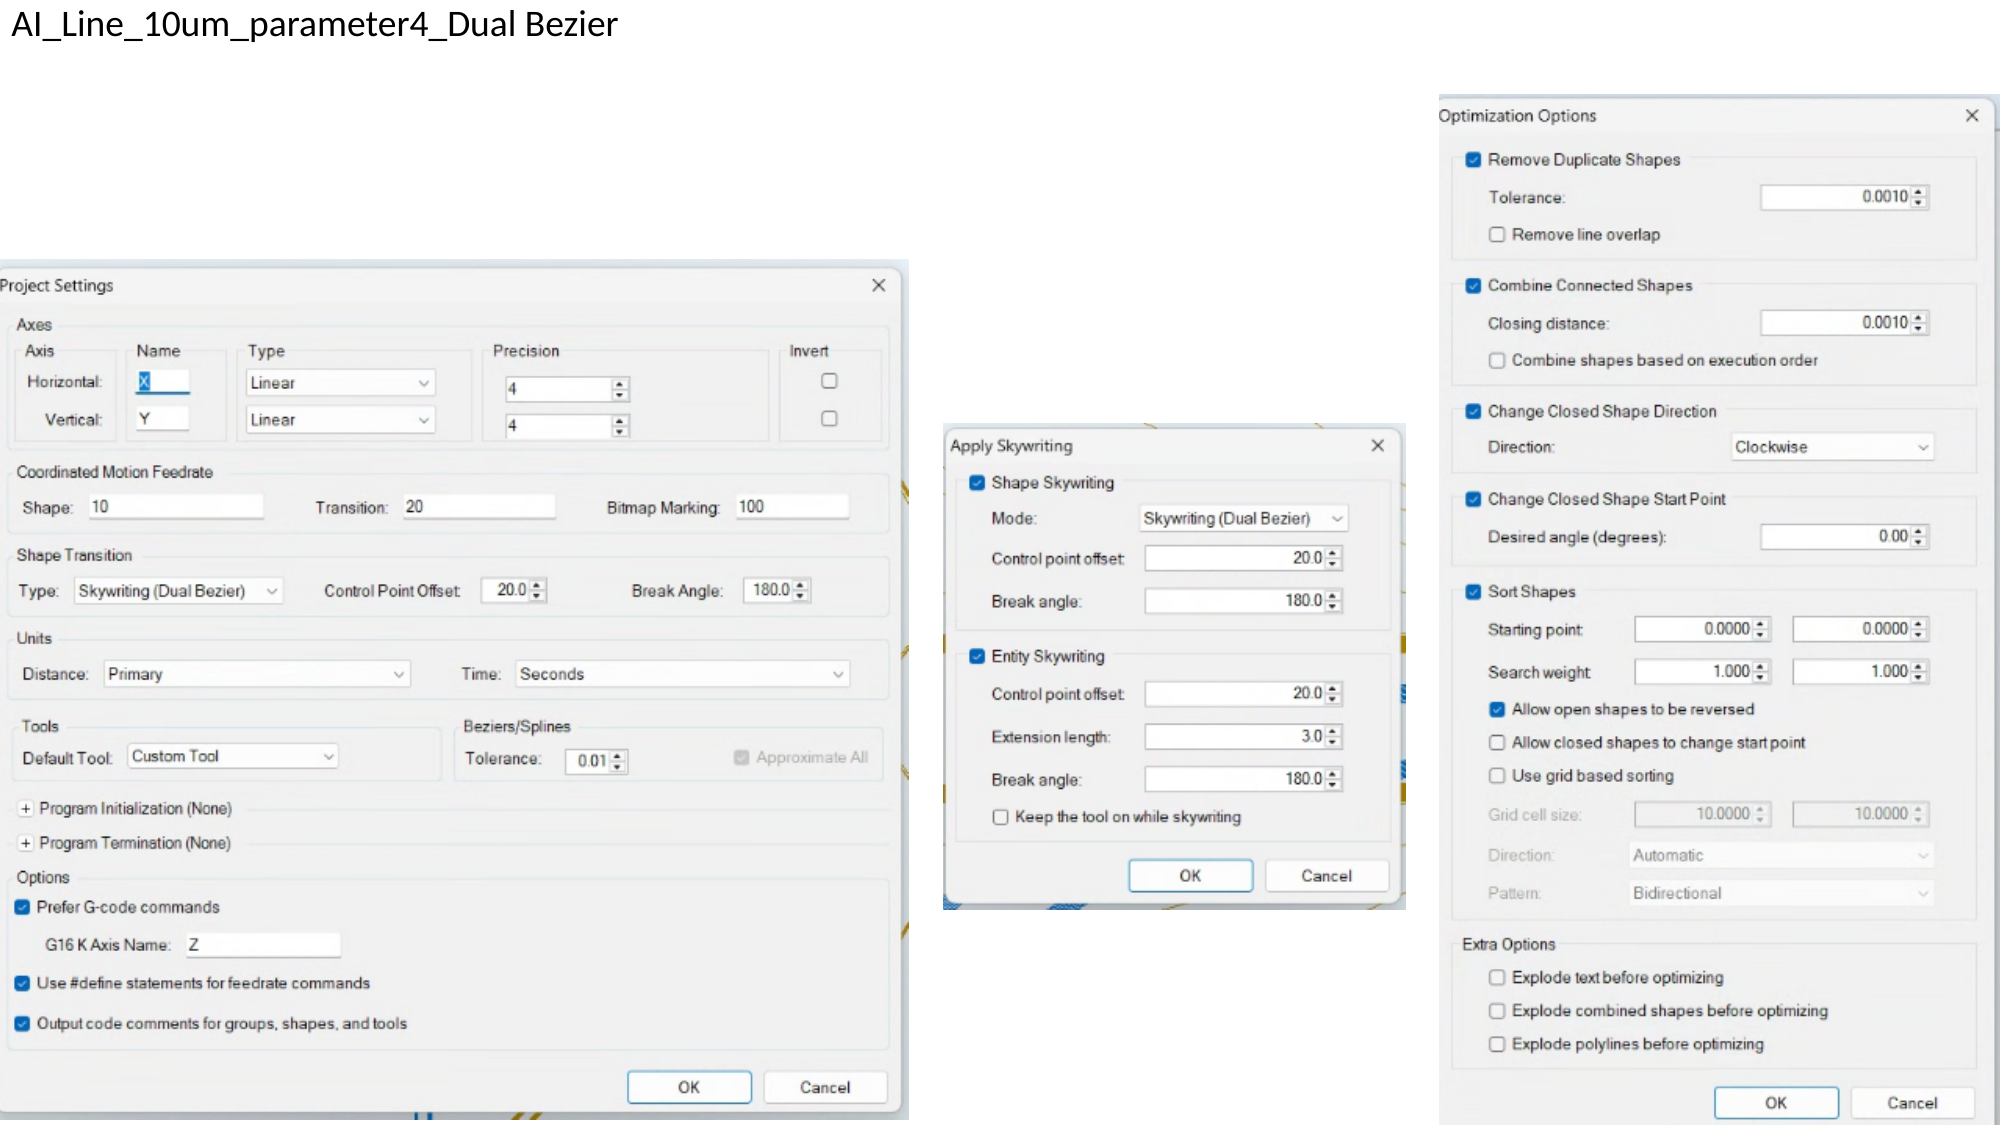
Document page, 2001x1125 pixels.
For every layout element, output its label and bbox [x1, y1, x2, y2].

picture [1439, 94, 2000, 1125]
picture [943, 423, 1406, 910]
title [11, 0, 1737, 135]
picture [0, 260, 909, 1120]
